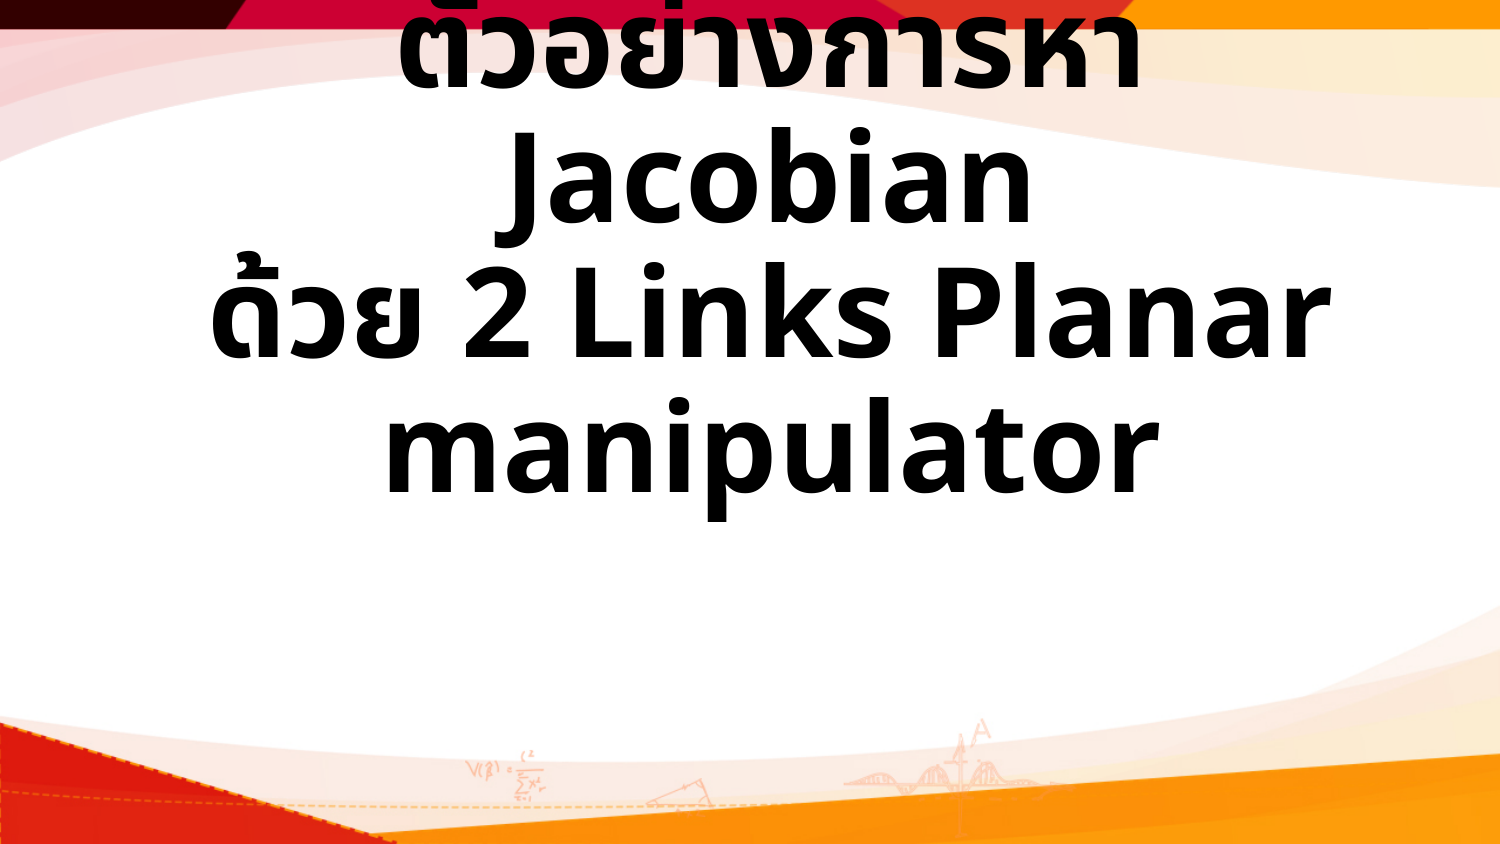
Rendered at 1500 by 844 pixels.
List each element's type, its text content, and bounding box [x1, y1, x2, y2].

picture [0, 0, 1500, 844]
title ตัวอย่างการหา Jacobian ด้วย 2 Links Planar manipulator [100, 232, 1443, 527]
